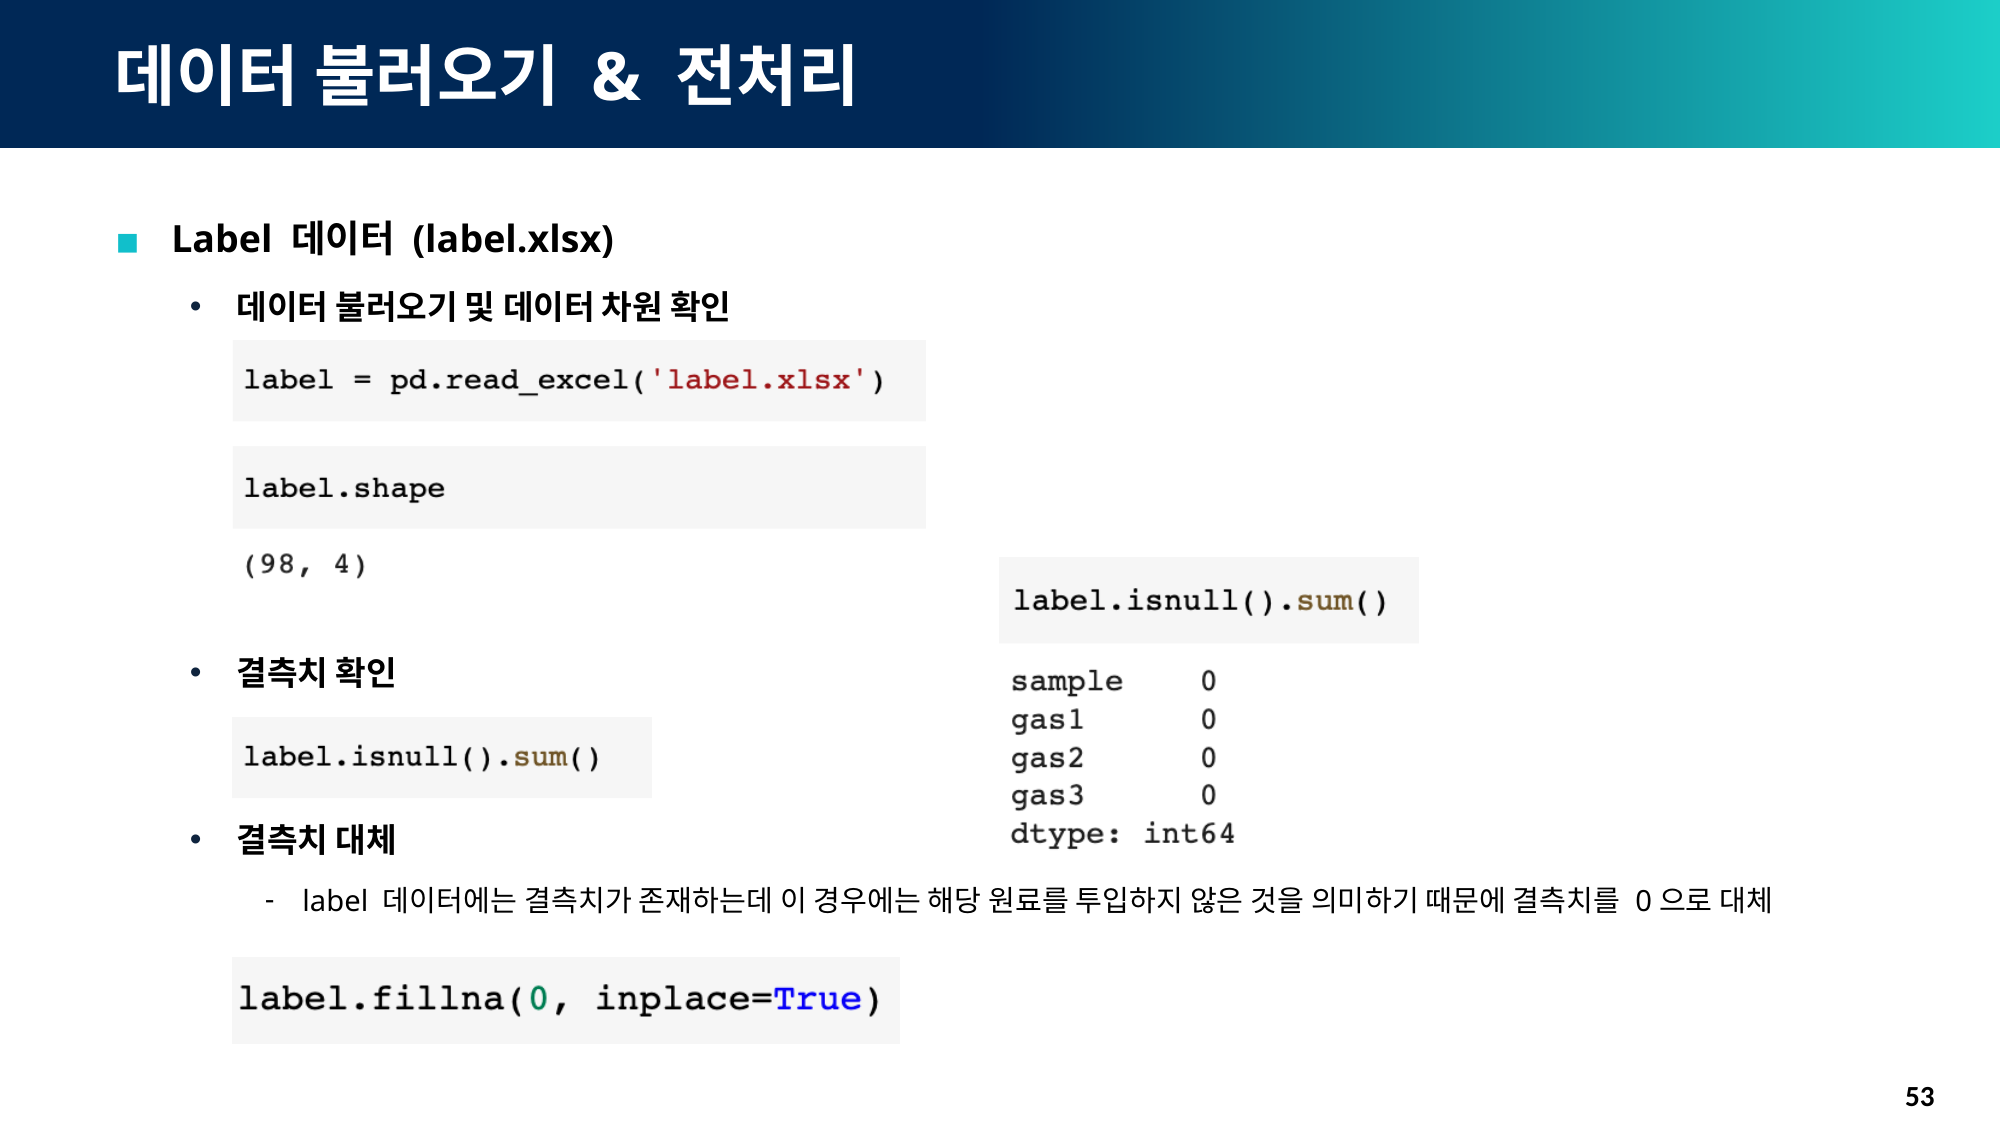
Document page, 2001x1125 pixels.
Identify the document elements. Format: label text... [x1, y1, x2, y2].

slide_number 53 [1514, 1065, 1950, 1125]
list Label 데이터 (label.xlsx) 데이터 불러오기 및 데이터 차원 확인 결측치 확인 결측치 대체 label 데이터에는 결측치가 존재하는데 이 경우에는 해당 원료를 투입하지 않은 것을 의미하기 때문에 결측치를 0으로 대체 [99, 184, 1918, 1024]
title 데이터 불러오기 & 전처리 [99, 0, 1900, 148]
picture [232, 717, 652, 805]
picture [232, 339, 927, 627]
picture [232, 956, 900, 1045]
picture [999, 557, 1419, 874]
